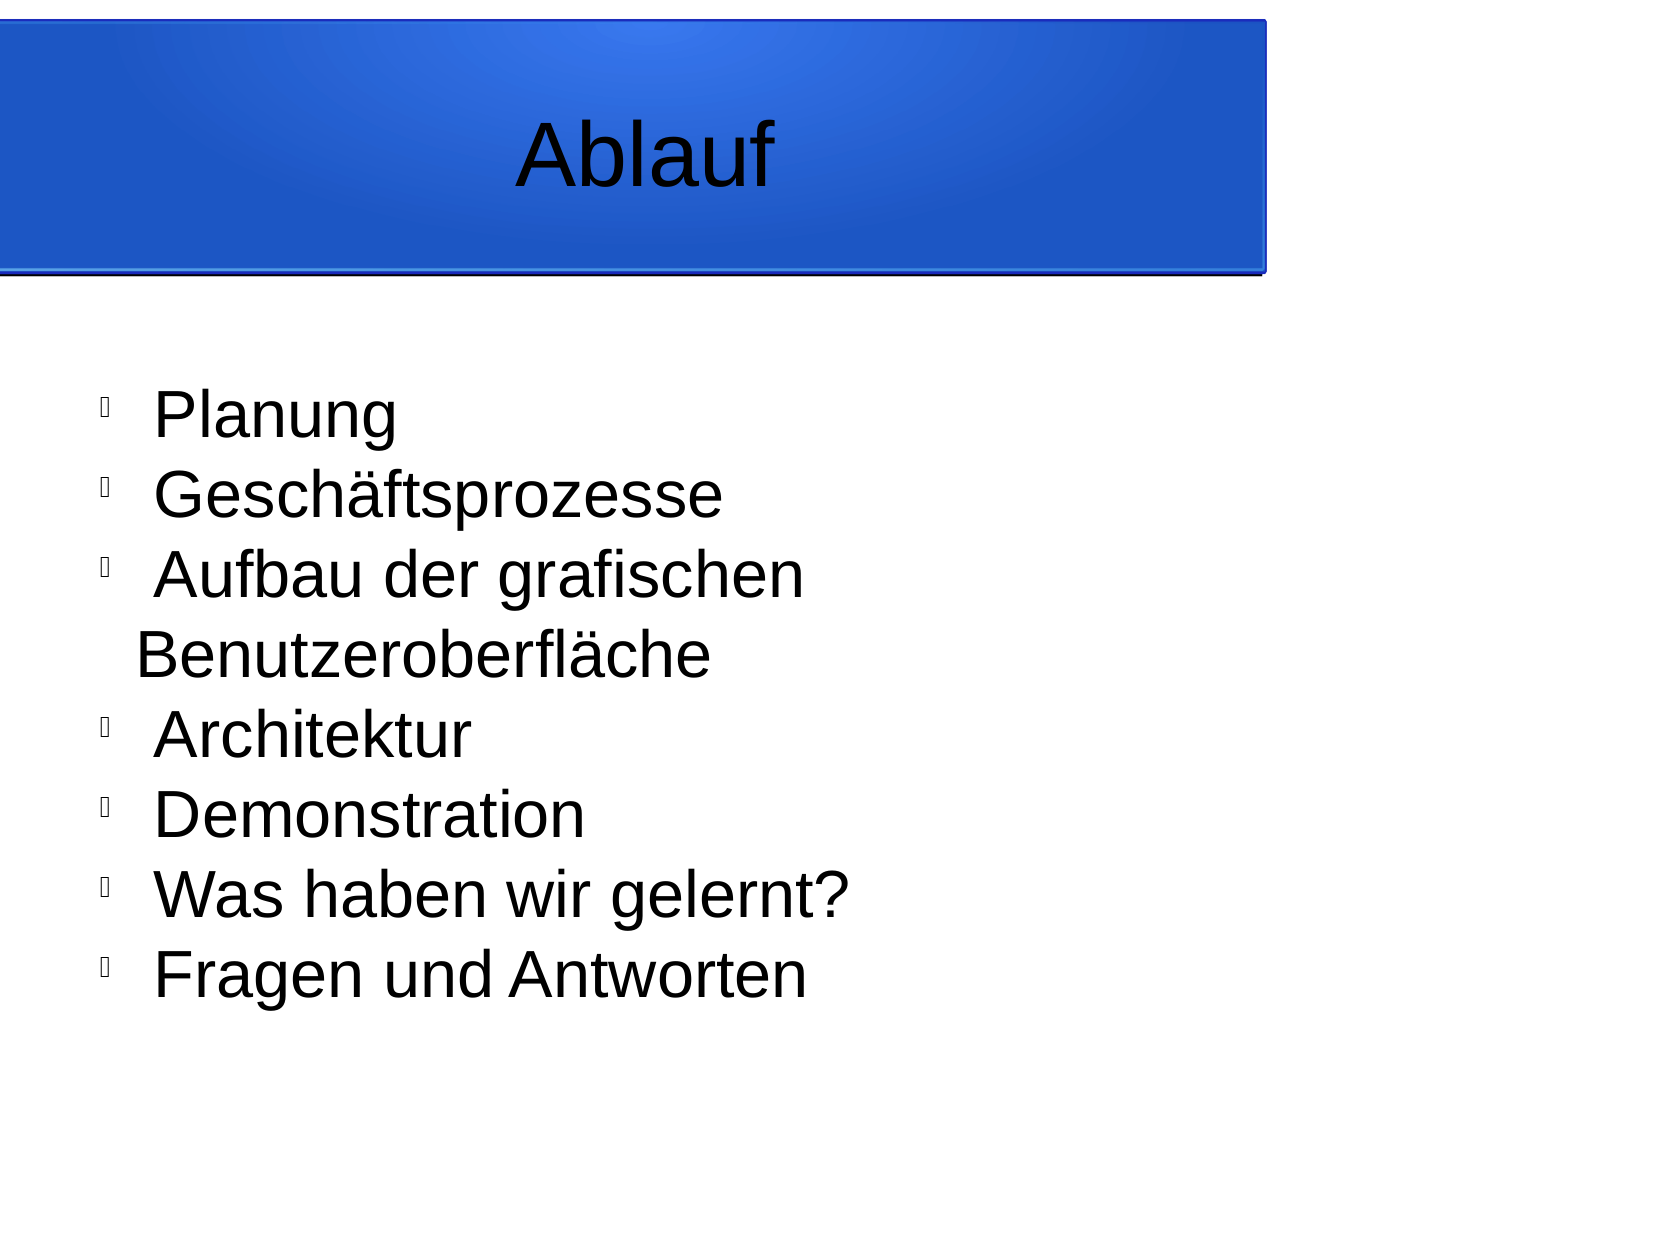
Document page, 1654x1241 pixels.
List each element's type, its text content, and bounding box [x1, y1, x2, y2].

text_box Ablauf [82, 47, 1235, 252]
picture [0, 17, 1270, 282]
text_box Planung Geschäftsprozesse Aufbau der grafischen Benutzeroberfläche Architektur Demonstration Was haben wir gelernt? Fragen und Antworten [99, 370, 1288, 1090]
